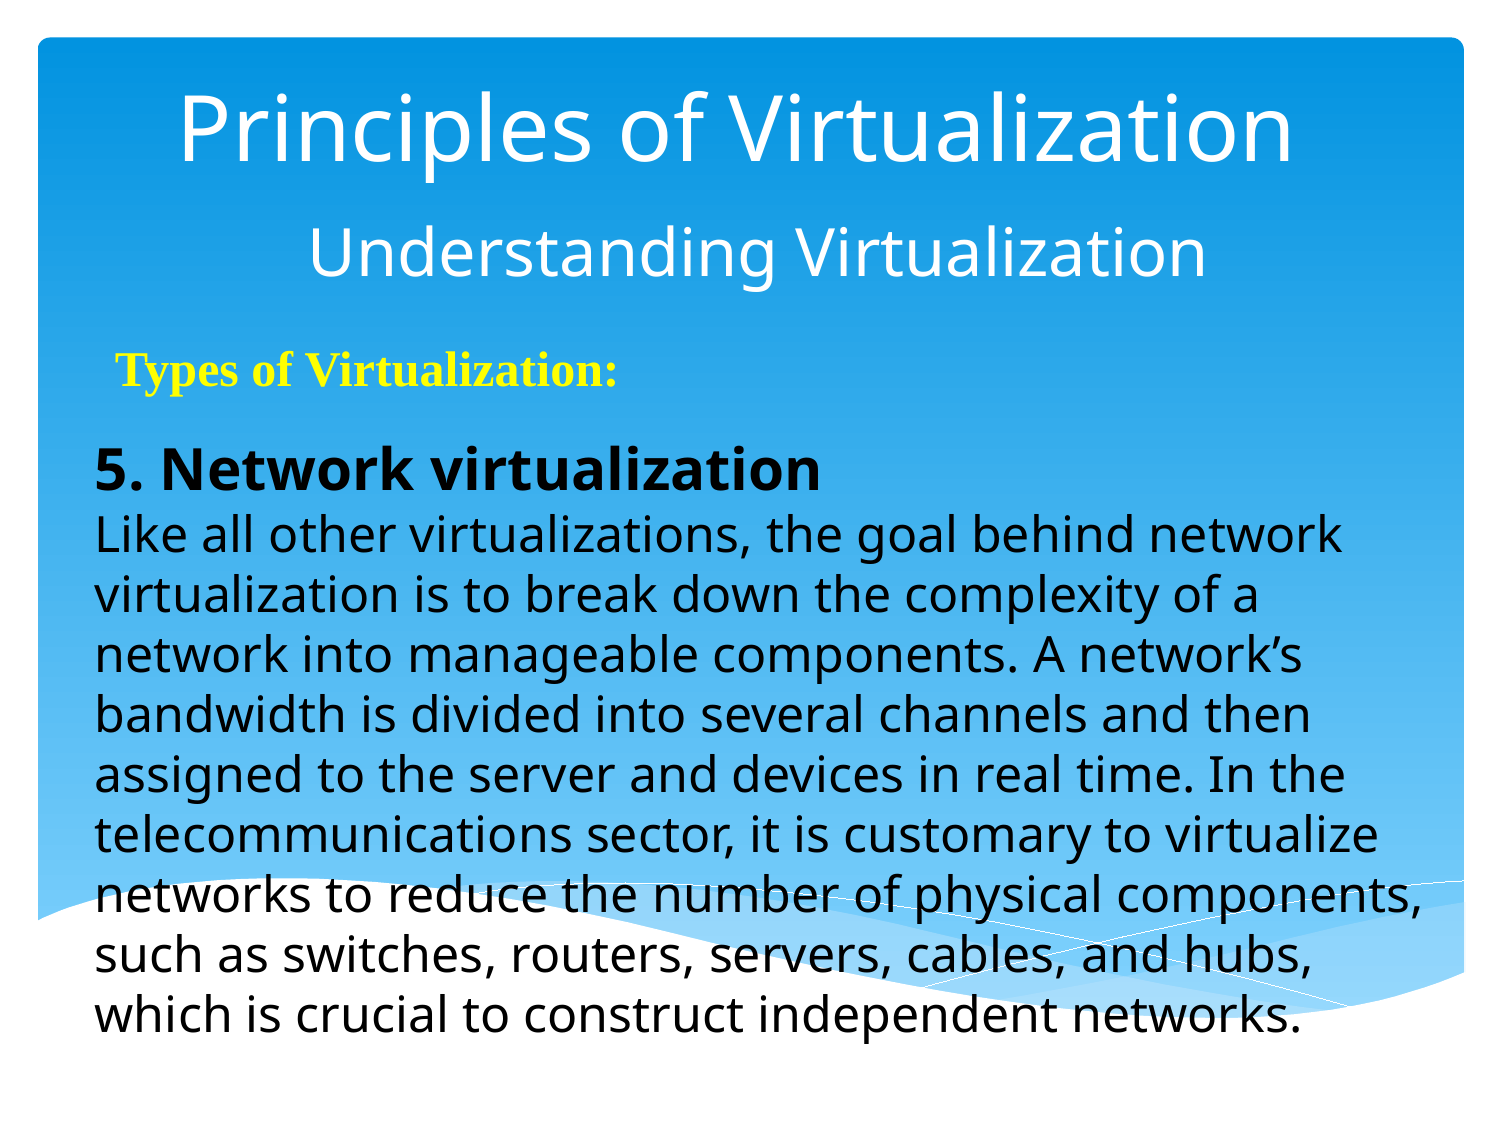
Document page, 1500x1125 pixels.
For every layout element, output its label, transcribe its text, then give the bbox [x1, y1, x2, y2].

text_box 5. Network virtualization Like all other virtualizations, the goal behind network virtualization is to break down the complexity of a network into manageable components. A network’s bandwidth is divided into several channels and then assigned to the server and devices in real time. In the telecommunications sector, it is customary to virtualize networks to reduce the number of physical components, such as switches, routers, servers, cables, and hubs, which is crucial to construct independent networks. [79, 425, 1443, 1050]
text_box Types of Virtualization: [99, 328, 1175, 404]
title Principles of Virtualization [99, 50, 1375, 188]
subtitle Understanding Virtualization [225, 200, 1275, 350]
